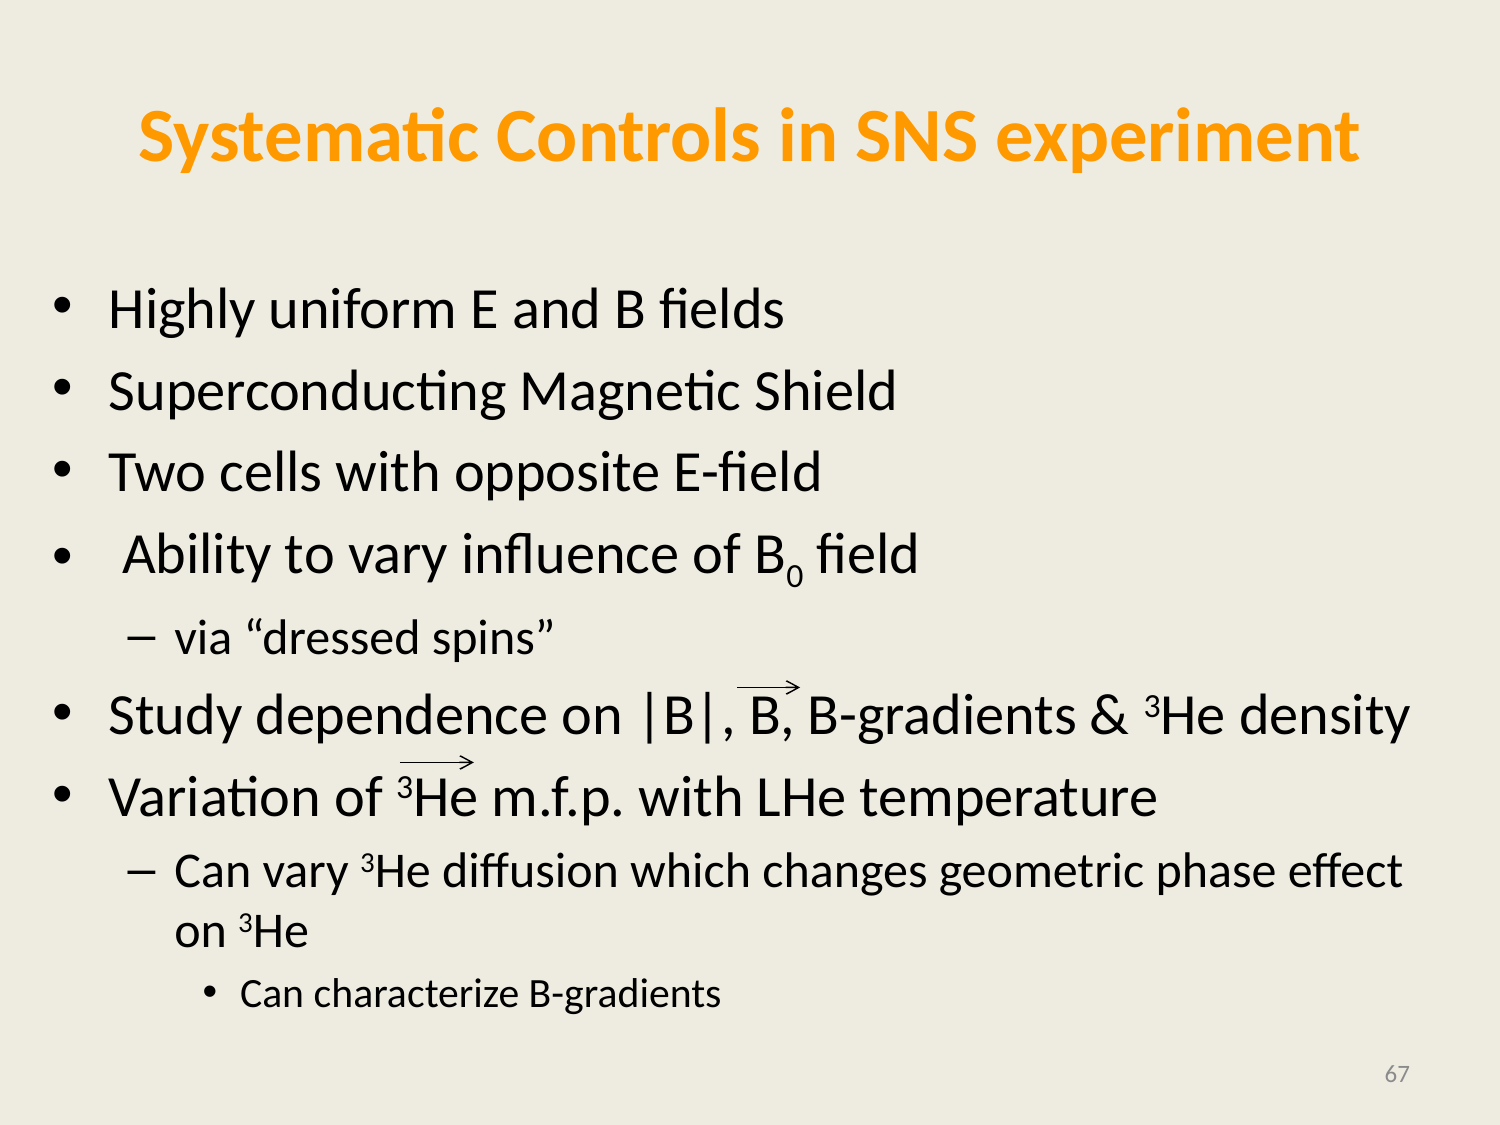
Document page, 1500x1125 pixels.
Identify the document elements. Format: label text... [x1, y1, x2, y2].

slide_number 67 [1074, 1042, 1425, 1103]
title Systematic Controls in SNS experiment [112, 37, 1388, 225]
list Highly uniform E and B fields Superconducting Magnetic Shield Two cells with opposite E-field Ability to vary influence of B0 field via “dressed spins” Study dependence on |B|, B, B-gradients & 3He density Variation of 3He m.f.p. with LHe temperature Can vary 3He diffusion which changes geometric phase effect on 3He Can characterize B-gradients [37, 262, 1456, 1075]
